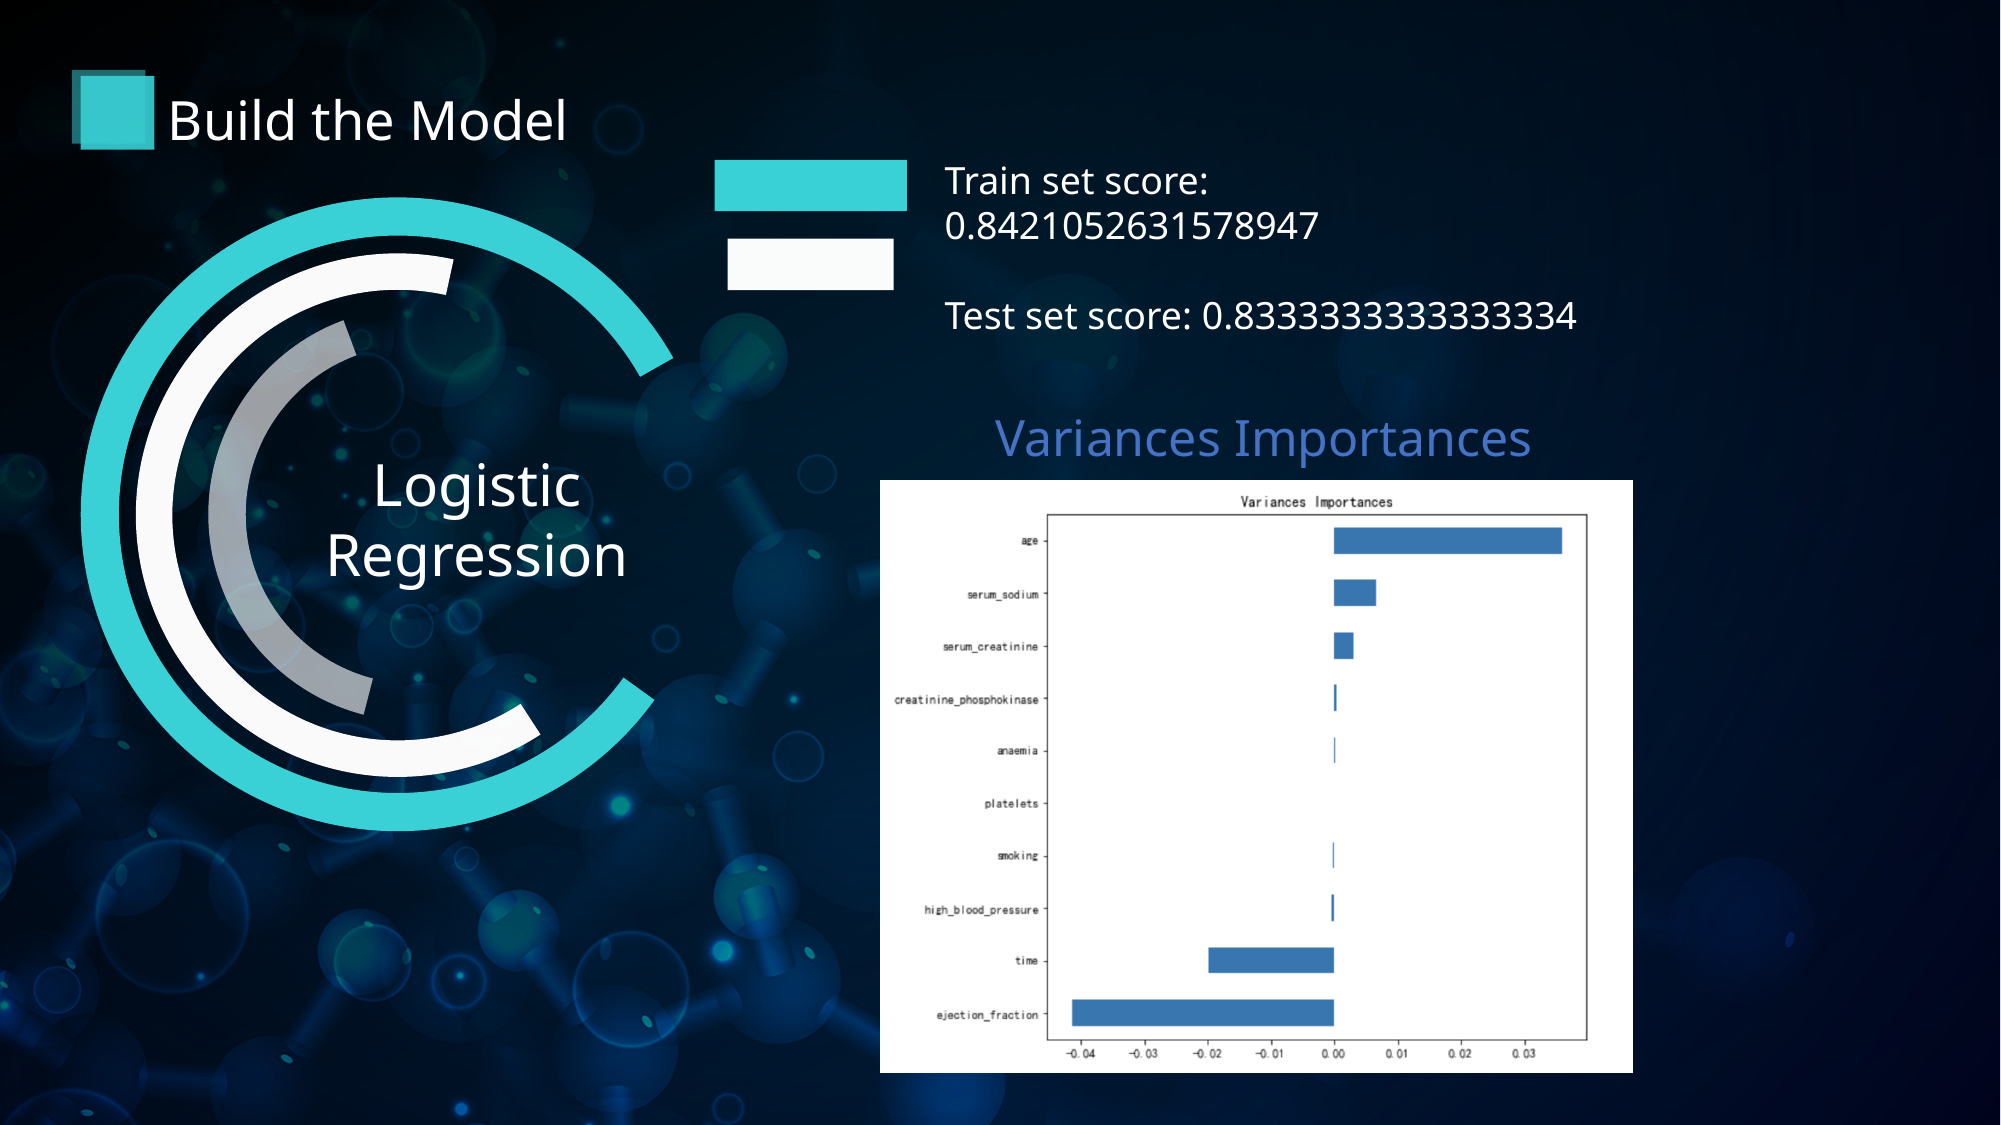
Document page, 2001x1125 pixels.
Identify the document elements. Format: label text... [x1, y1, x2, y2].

text_box Build the Model [153, 79, 591, 160]
text_box [207, 318, 375, 716]
picture [0, 0, 2001, 1125]
text_box [727, 237, 895, 291]
text_box [134, 252, 542, 778]
text_box Variances Importances [980, 369, 1660, 475]
text_box [79, 196, 675, 833]
text_box Train set score: 0.8421052631578947 Test set score: 0.8333333333333334 [929, 149, 1600, 345]
text_box [713, 159, 908, 212]
text_box Logistic Regression [307, 440, 647, 666]
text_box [71, 66, 568, 153]
